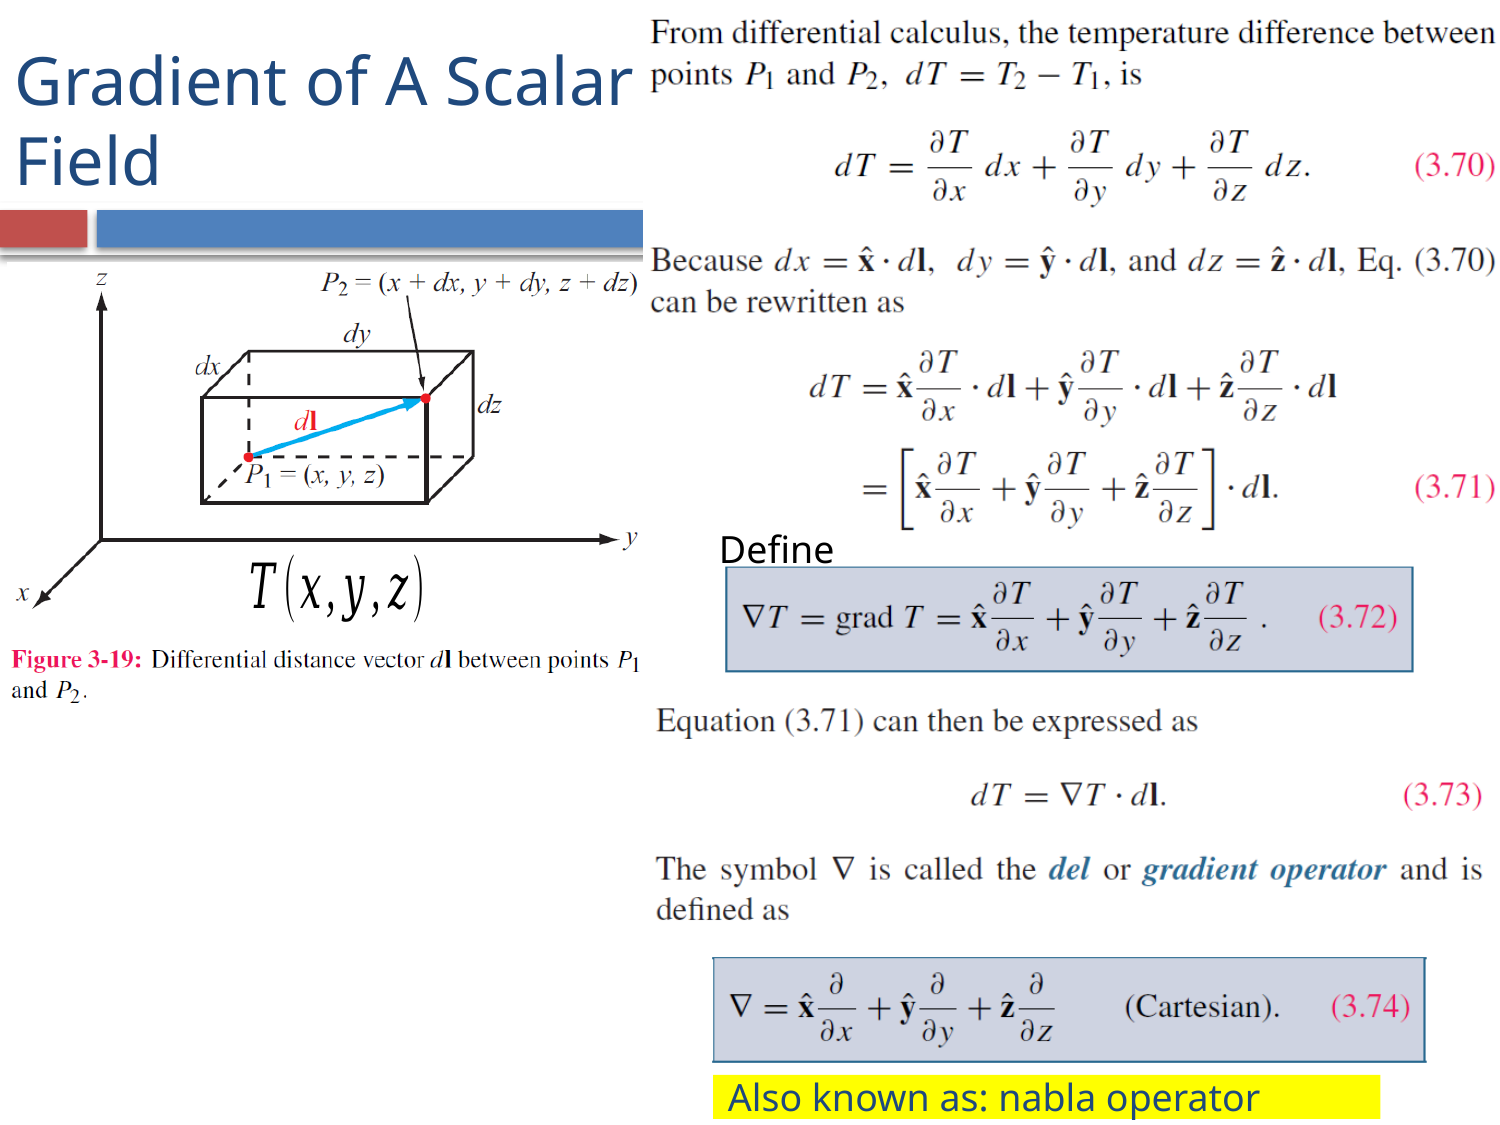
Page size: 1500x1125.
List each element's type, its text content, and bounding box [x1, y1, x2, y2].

title Gradient of A Scalar Field [0, 37, 637, 200]
text_box Also known as: nabla operator [713, 1087, 1381, 1119]
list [7, 262, 643, 713]
picture [643, 12, 1500, 538]
picture [649, 559, 1490, 1077]
text_box Define [704, 548, 850, 558]
